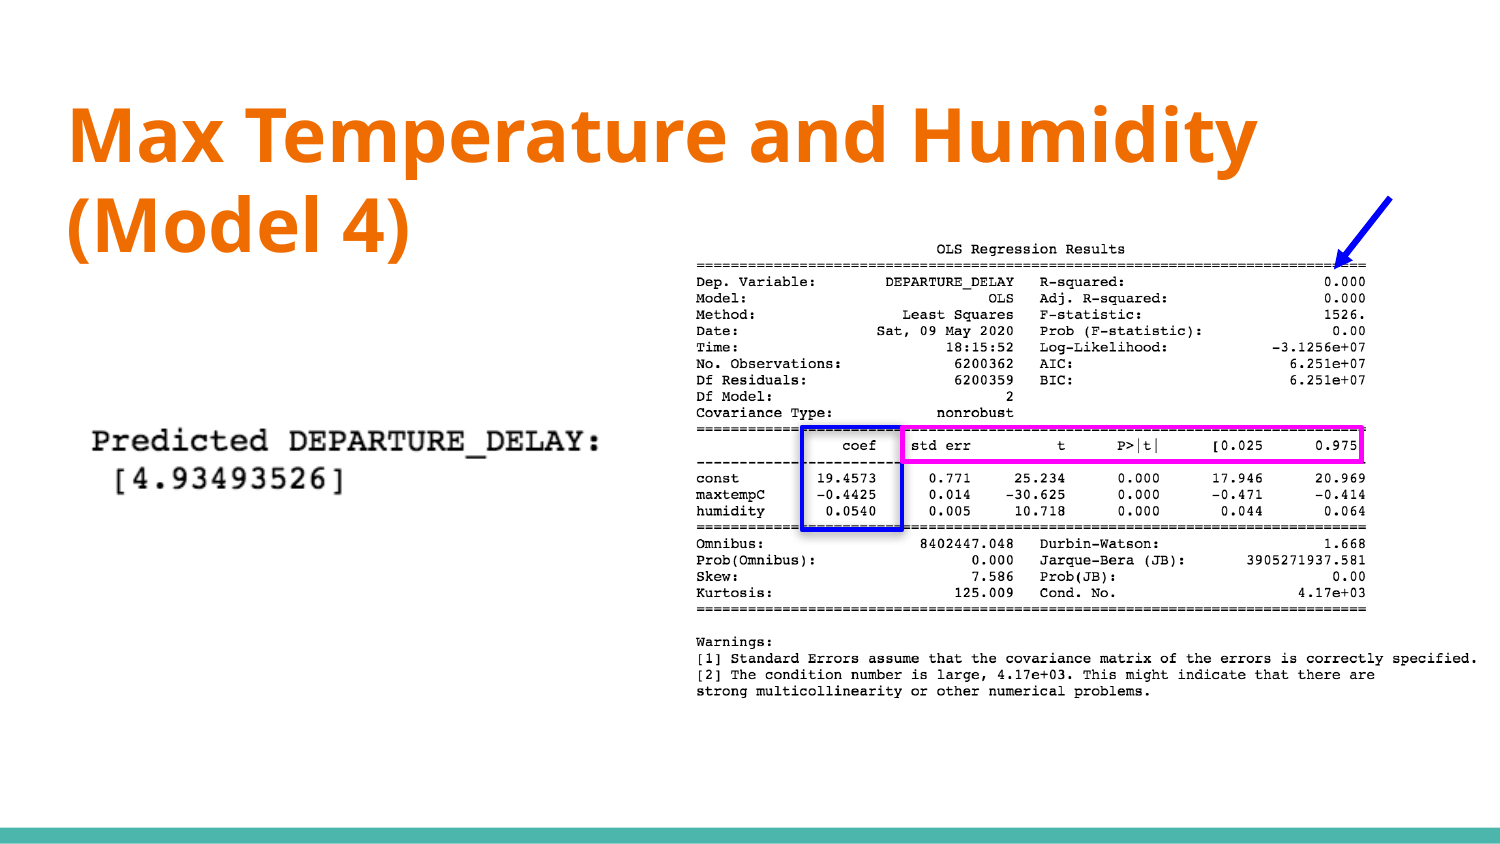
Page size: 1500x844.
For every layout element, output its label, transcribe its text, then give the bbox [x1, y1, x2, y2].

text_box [1333, 197, 1391, 270]
picture [687, 234, 1487, 707]
title Max Temperature and Humidity (Model 4) [51, 72, 1449, 189]
picture [71, 410, 650, 530]
